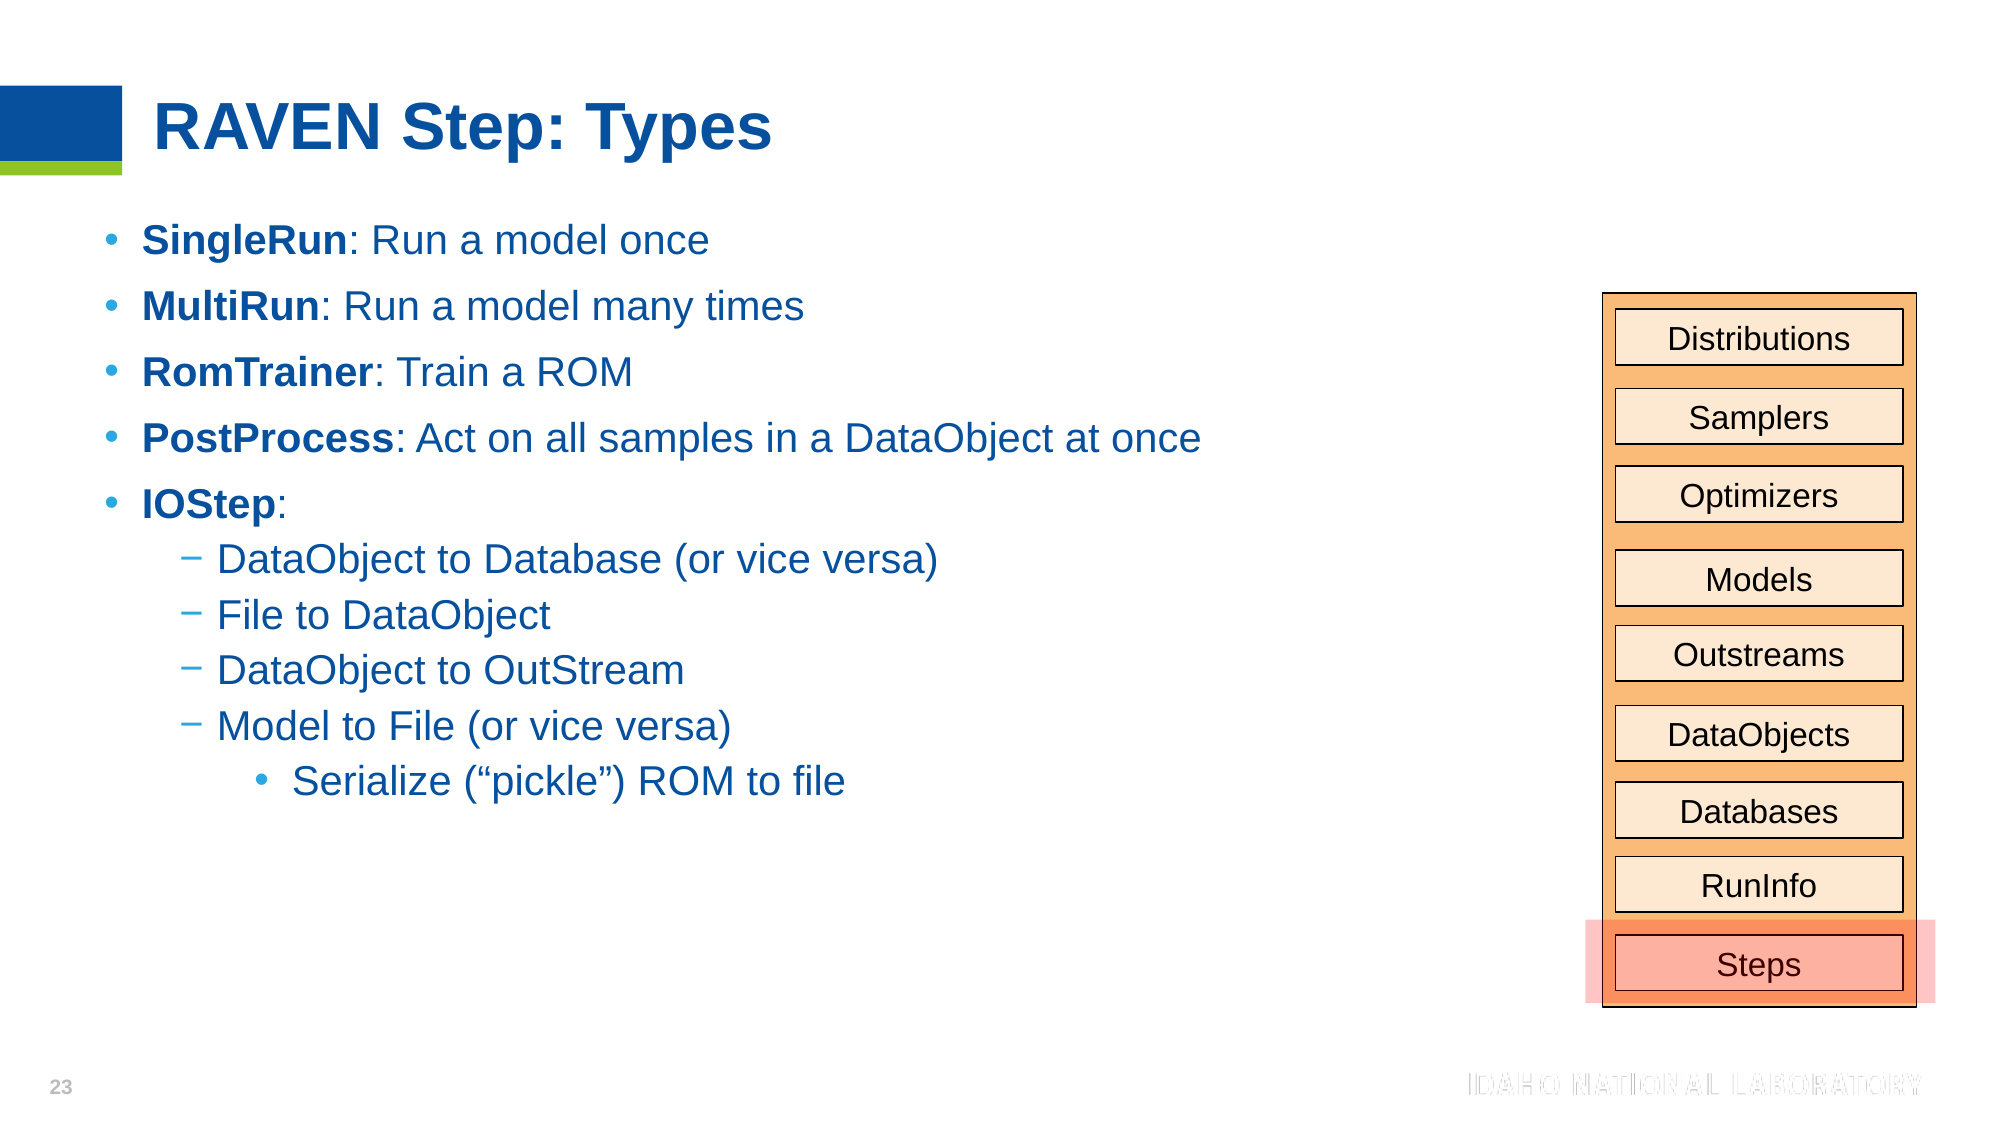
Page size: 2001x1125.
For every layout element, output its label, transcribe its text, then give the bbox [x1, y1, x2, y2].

text_box Distributions [1615, 309, 1903, 365]
text_box DataObjects [1615, 705, 1903, 762]
text_box Outstreams [1615, 625, 1903, 682]
slide_number 23 [25, 1065, 97, 1125]
list SingleRun: Run a model once MultiRun: Run a model many times RomTrainer: Train a ROM PostProcess: Act on all samples in a DataObject at once IOStep: DataObject to Database (or vice versa) File to DataObject DataObject to OutStream Model to File (or vice versa) Serialize (“pickle”) ROM to file [104, 219, 1295, 1004]
text_box RunInfo [1615, 856, 1903, 913]
text_box Databases [1615, 782, 1903, 838]
text_box Optimizers [1615, 466, 1903, 522]
title RAVEN Step: Types [153, 91, 1863, 174]
text_box Samplers [1615, 388, 1903, 445]
text_box [1585, 919, 1936, 1004]
text_box Models [1615, 550, 1903, 606]
text_box [1602, 292, 1917, 919]
